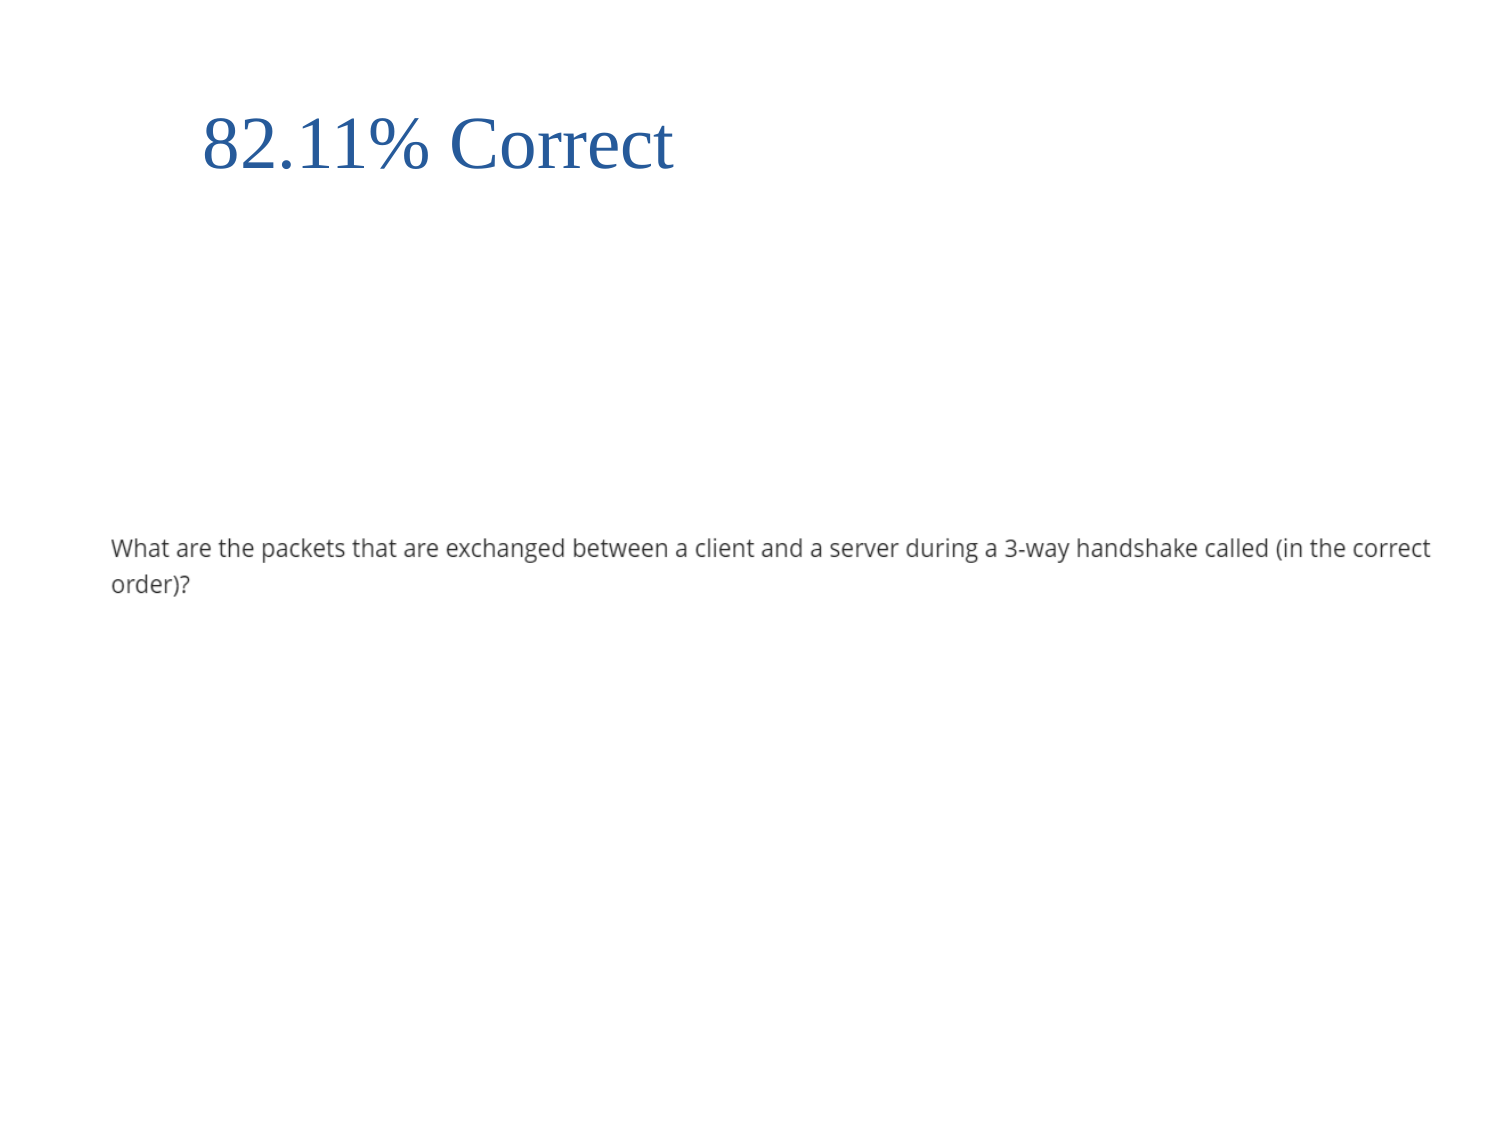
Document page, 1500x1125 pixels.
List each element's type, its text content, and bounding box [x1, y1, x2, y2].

picture [99, 528, 1438, 606]
title 82.11% Correct [187, 45, 1450, 233]
